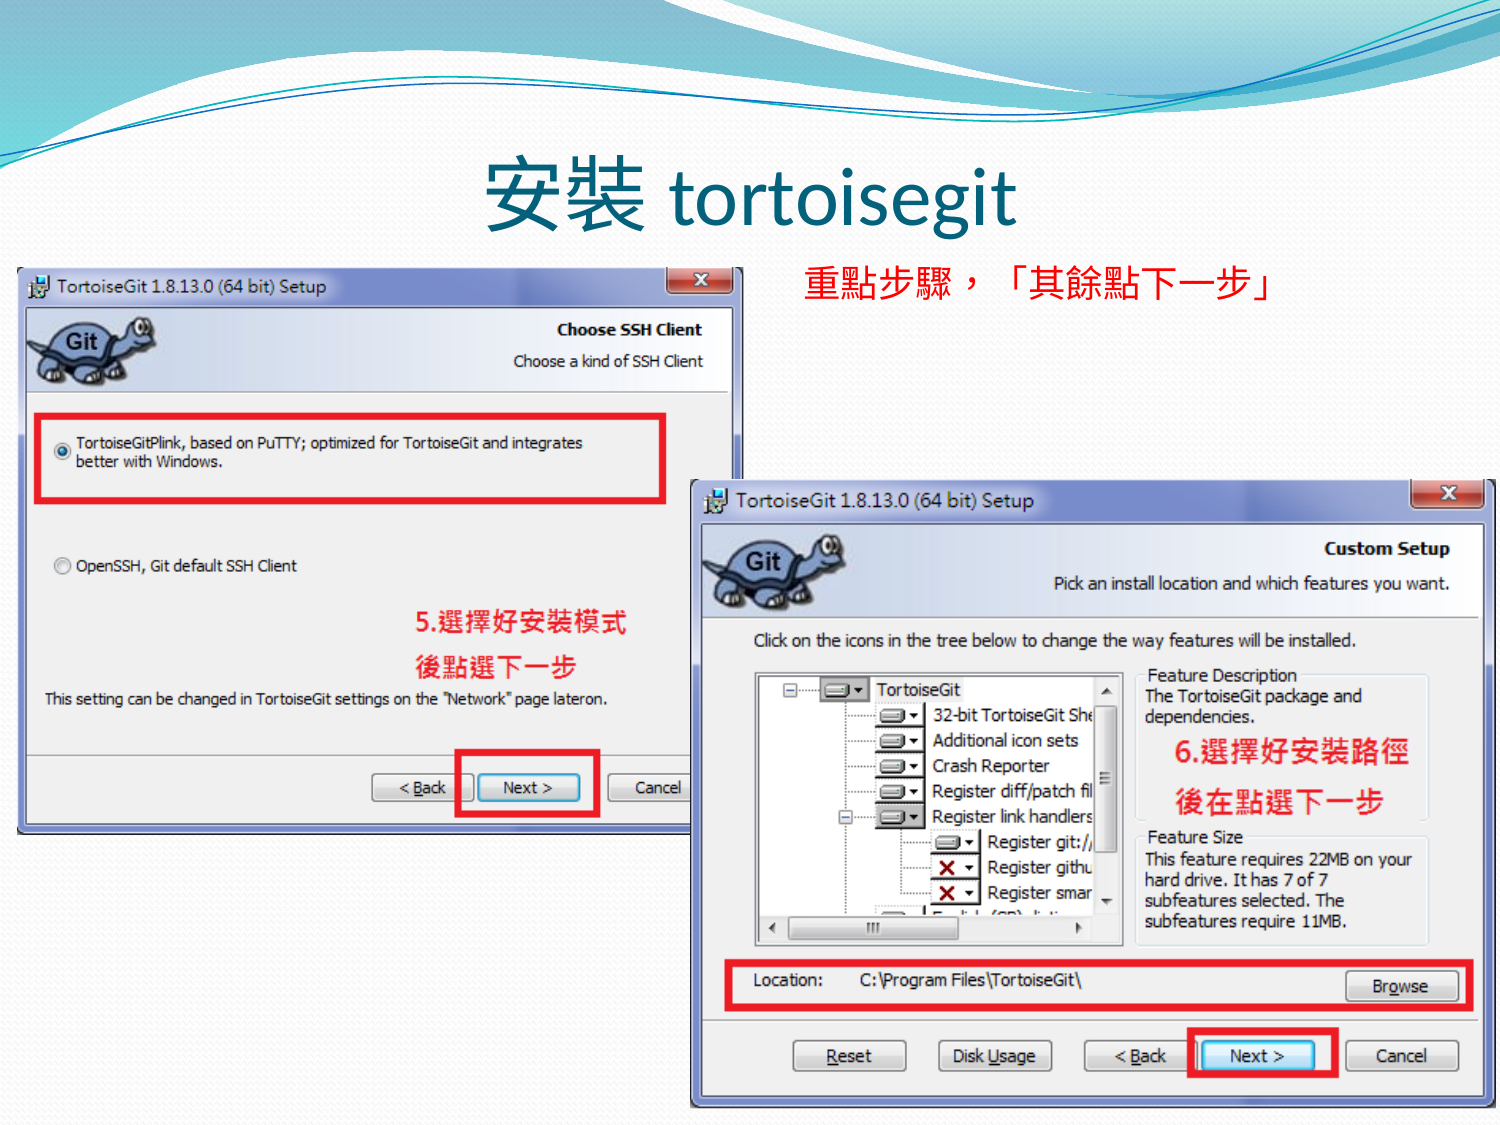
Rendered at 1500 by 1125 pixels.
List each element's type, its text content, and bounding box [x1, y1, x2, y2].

text_box 安裝tortoisegit [74, 54, 1425, 243]
text_box 重點步驟，「其餘點下一步」 [788, 252, 1306, 313]
picture [17, 266, 1496, 1110]
